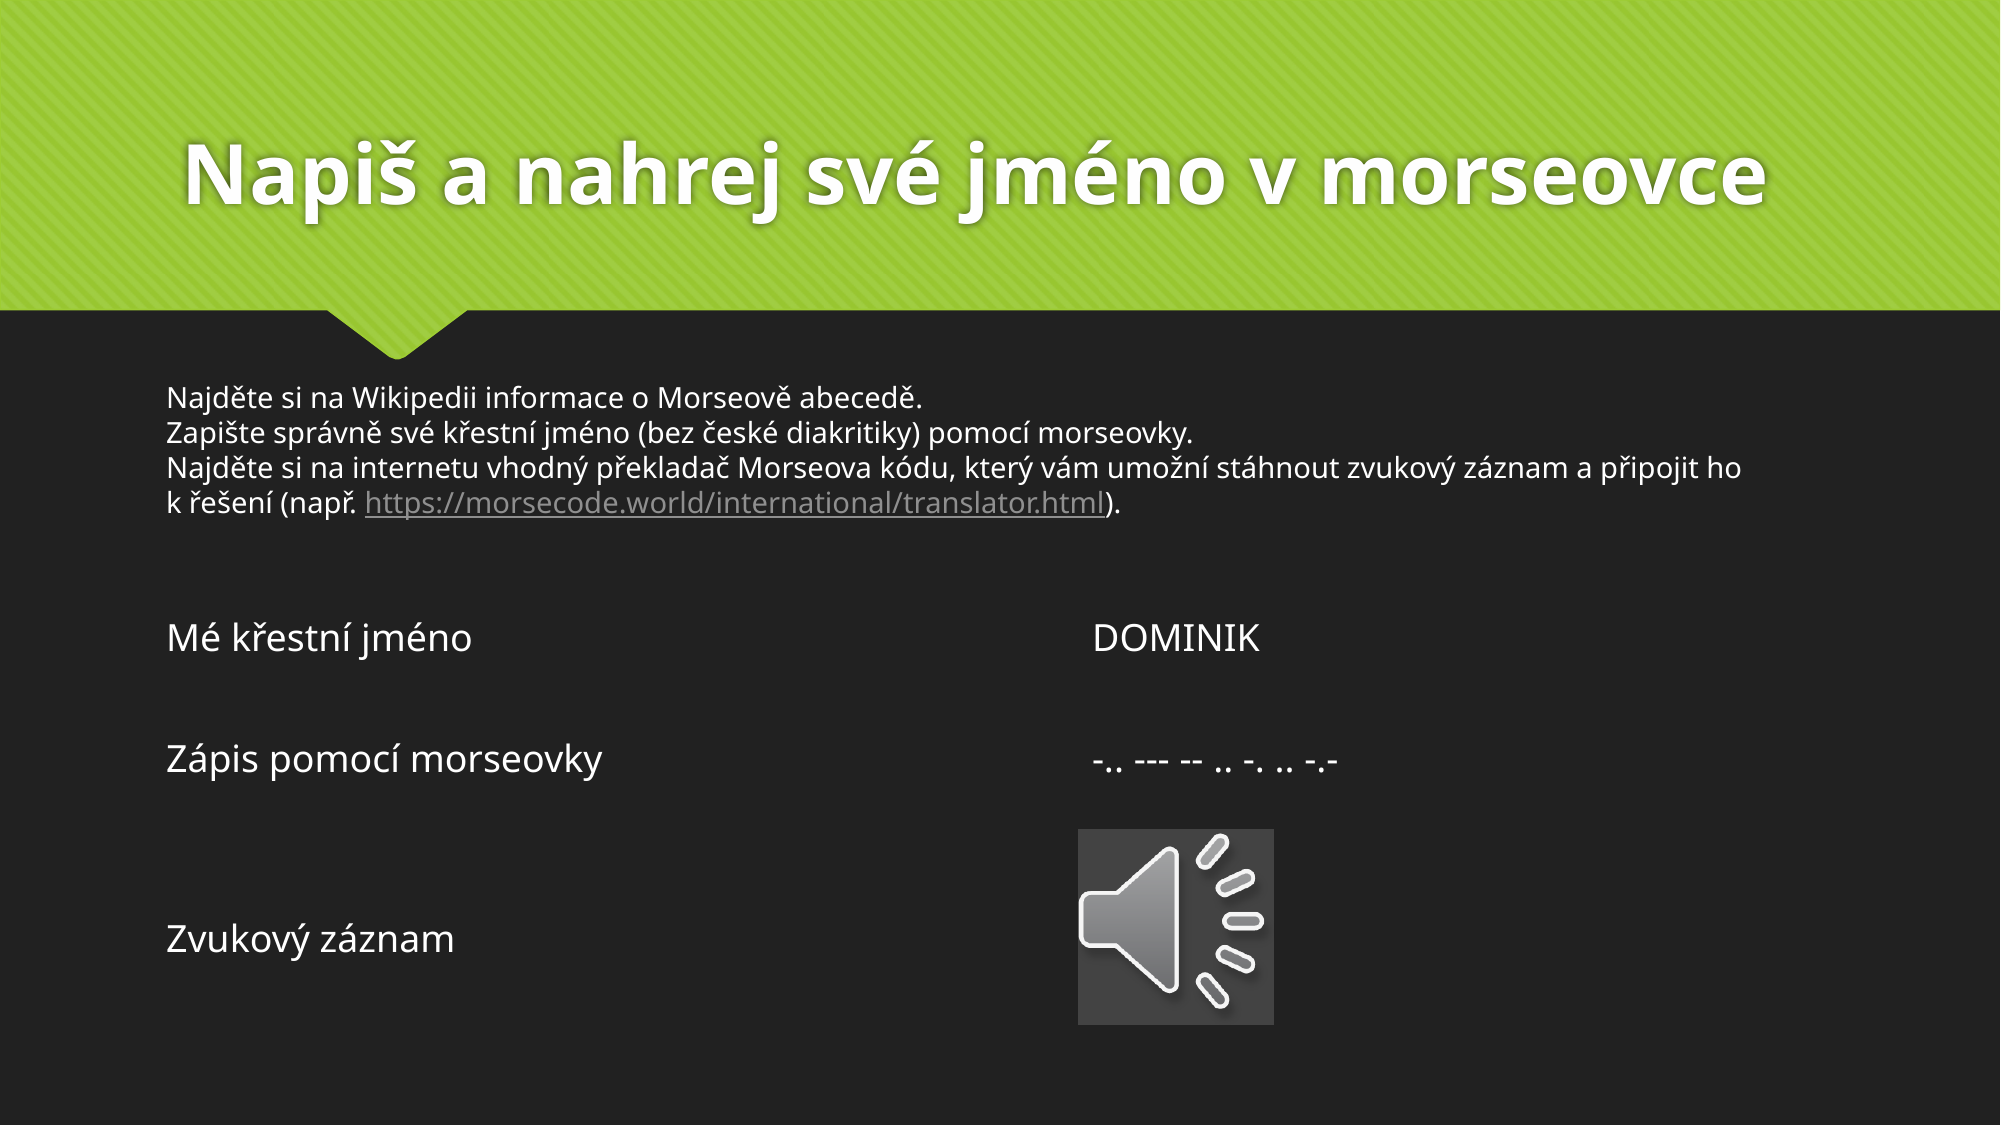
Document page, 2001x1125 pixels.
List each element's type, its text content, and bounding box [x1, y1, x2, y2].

text_box Zápis pomocí morseovky [151, 727, 719, 787]
text_box Mé křestní jméno [151, 606, 618, 667]
title Napiš a nahrej své jméno v morseovce [38, 69, 1936, 229]
text_box -.. --- -- .. -. .. -.- [1077, 727, 1383, 787]
text_box Najděte si na Wikipedii informace o Morseově abecedě. Zapište správně své křestní jméno (bez české diakritiky) pomocí morseovky. Najděte si na internetu vhodný překladač Morseova kódu, který vám umožní stáhnout zvukový záznam a připojit ho k řešení (např. https://morsecode.world/international/translator.html). [151, 372, 1852, 532]
text_box DOMINIK [1077, 606, 1899, 667]
picture [1076, 827, 1276, 1026]
text_box Zvukový záznam [151, 907, 719, 968]
